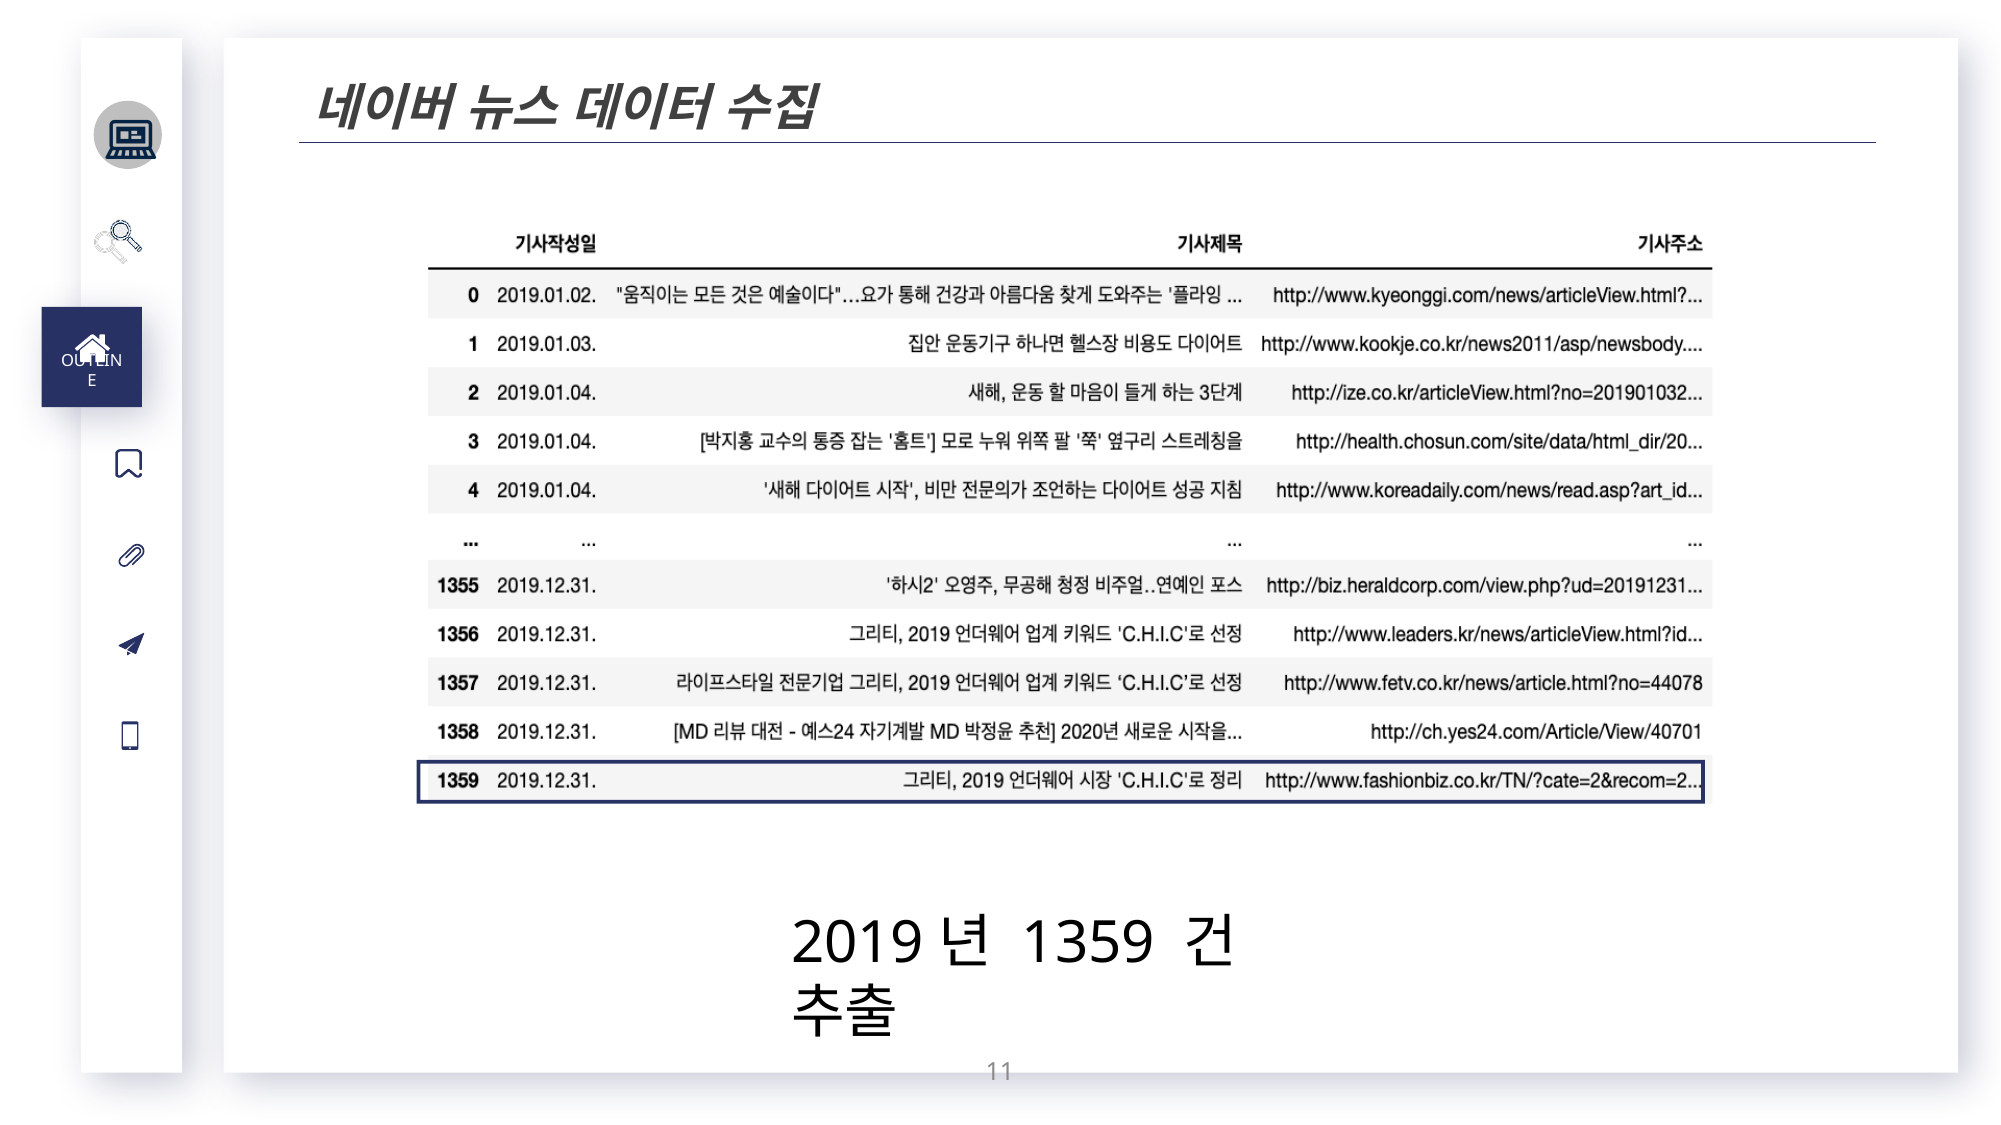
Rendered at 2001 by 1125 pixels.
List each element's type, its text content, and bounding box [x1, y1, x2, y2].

text_box 2019년 1359 건 추출 [776, 896, 1371, 1052]
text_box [41, 37, 182, 1073]
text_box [418, 221, 1729, 820]
text_box 네이버 뉴스 데이터 수집 [223, 37, 1959, 1074]
slide_number 11 [774, 1042, 1225, 1103]
